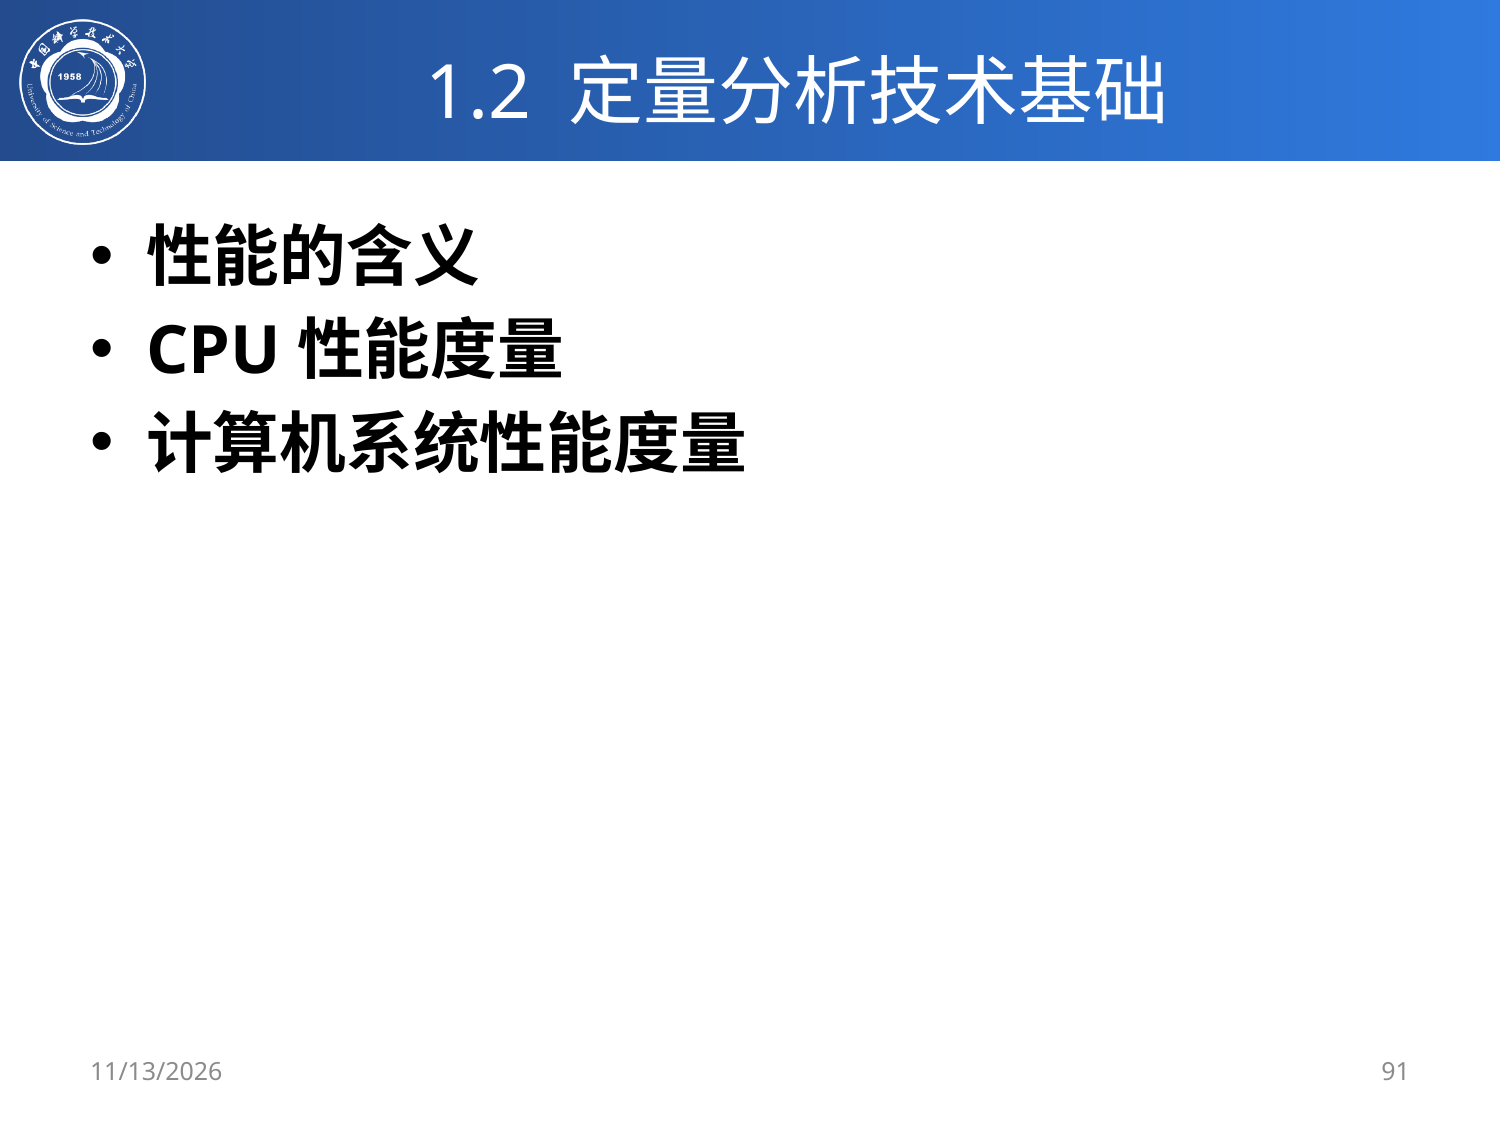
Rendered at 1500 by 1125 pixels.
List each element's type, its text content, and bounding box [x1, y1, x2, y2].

title 1.2 定量分析技术基础 [169, 24, 1425, 153]
list 性能的含义 CPU性能度量 计算机系统性能度量 [75, 206, 1425, 1036]
picture [19, 19, 146, 145]
slide_number 91 [1074, 1042, 1425, 1103]
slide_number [75, 1042, 425, 1103]
